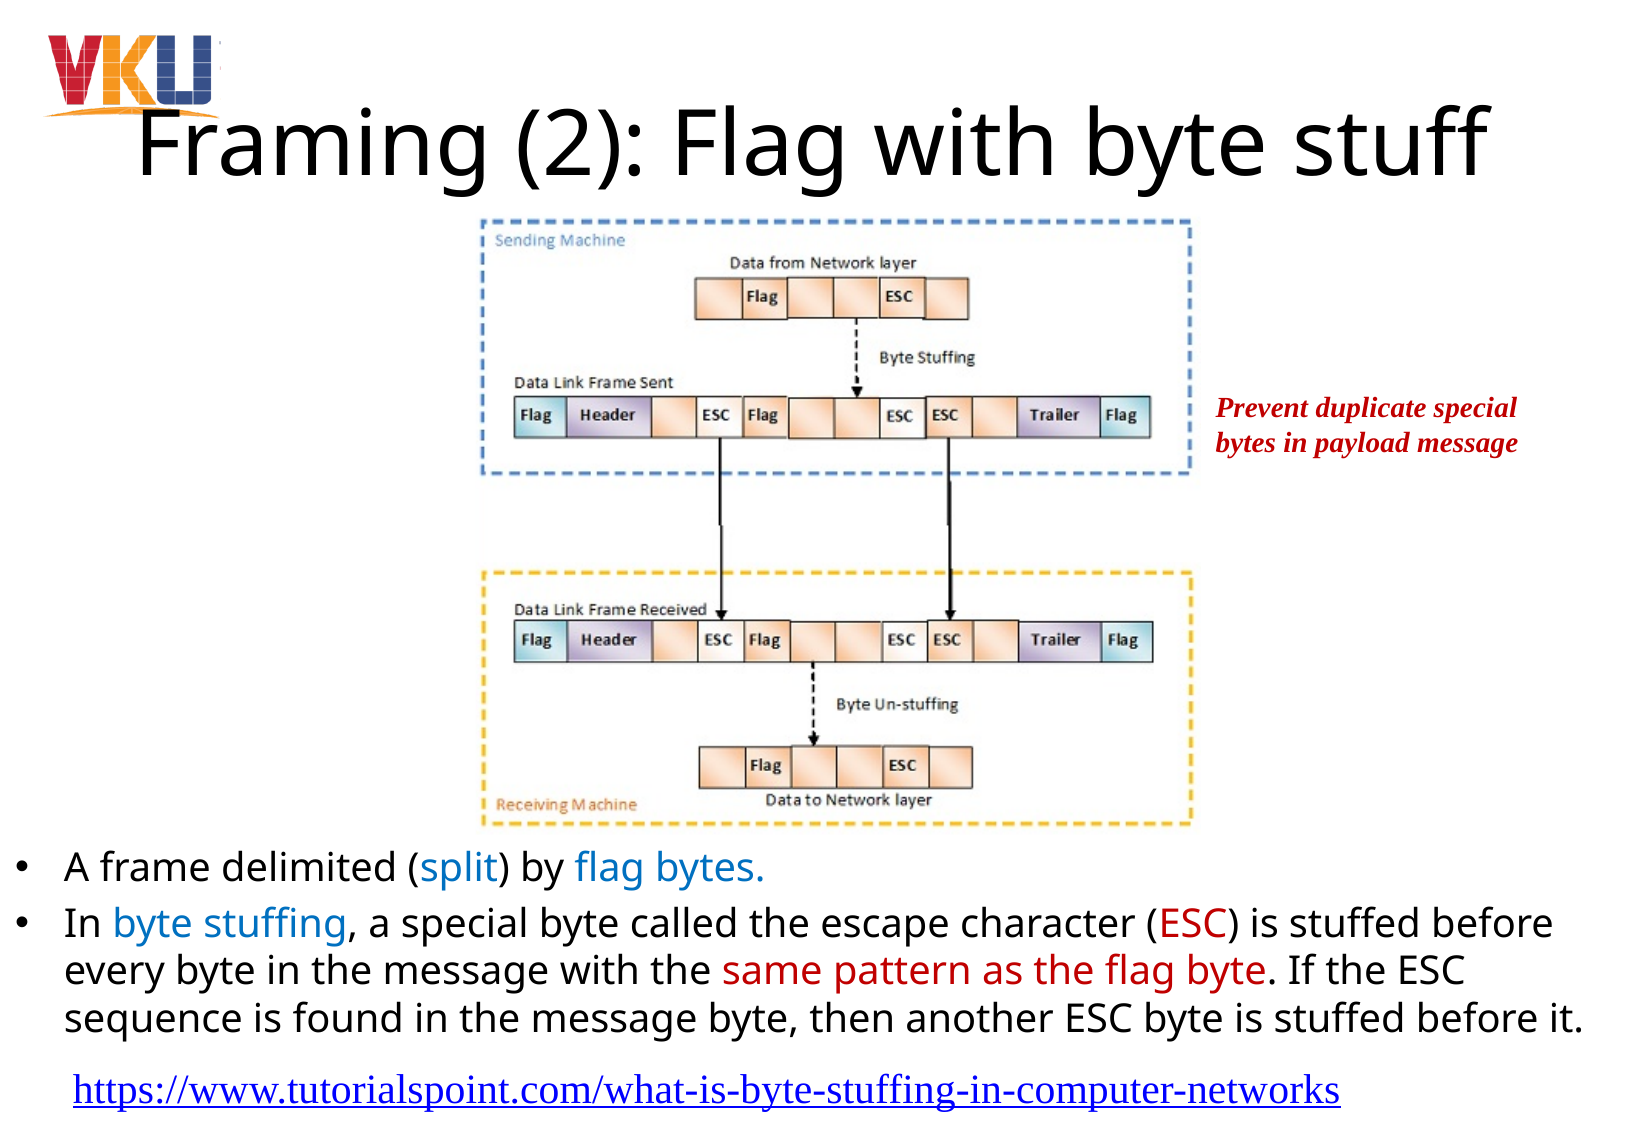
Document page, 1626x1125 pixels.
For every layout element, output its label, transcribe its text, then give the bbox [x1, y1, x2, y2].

picture [475, 212, 1202, 835]
text_box https://www.tutorialspoint.com/what-is-byte-stuffing-in-computer-networks ç [58, 1054, 1625, 1125]
title Framing (2): Flag with byte stuff [81, 45, 1544, 233]
list A frame delimited (split) by flag bytes. In byte stuffing, a special byte called the escape character (ESC) is stuffed before every byte in the message with the same pattern as the flag byte. If the ESC sequence is found in the message byte, then another ESC byte is stuffed before it. [0, 834, 1625, 1065]
text_box Prevent duplicate special bytes in payload message [1207, 381, 1596, 466]
picture [32, 21, 228, 129]
